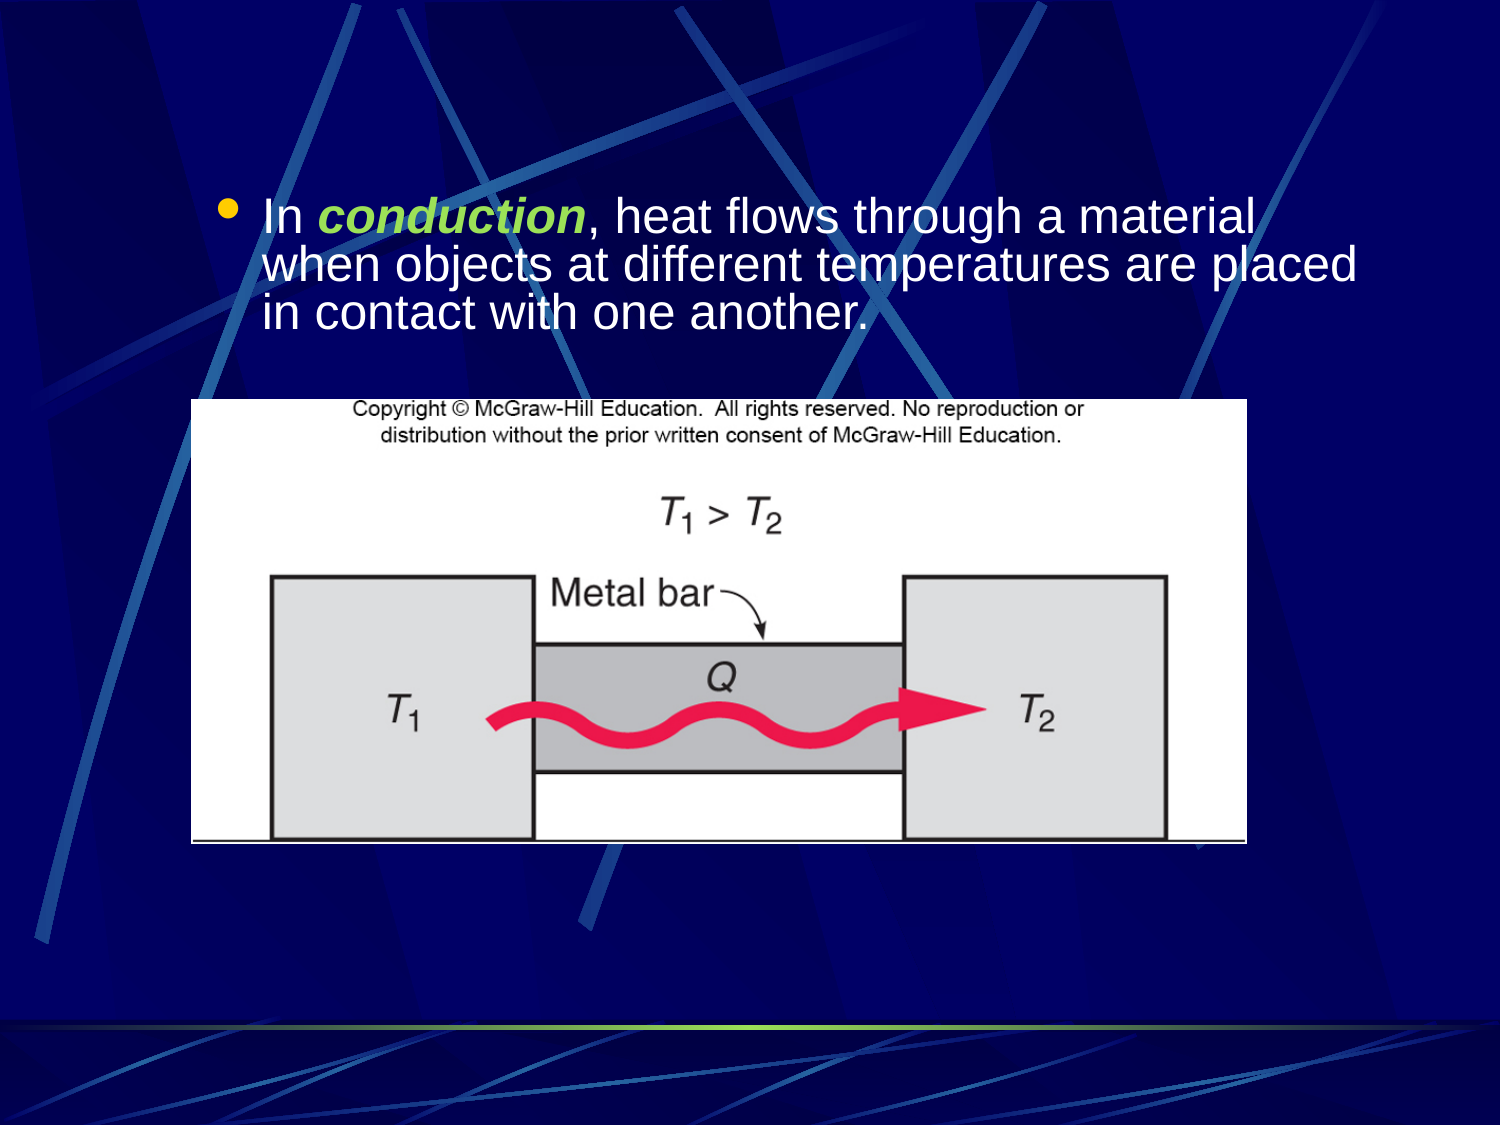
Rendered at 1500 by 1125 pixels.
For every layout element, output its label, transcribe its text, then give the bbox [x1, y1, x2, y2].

list In conduction, heat flows through a material when objects at different temperatures are placed in contact with one another. [125, 187, 1400, 863]
picture [190, 399, 1247, 844]
